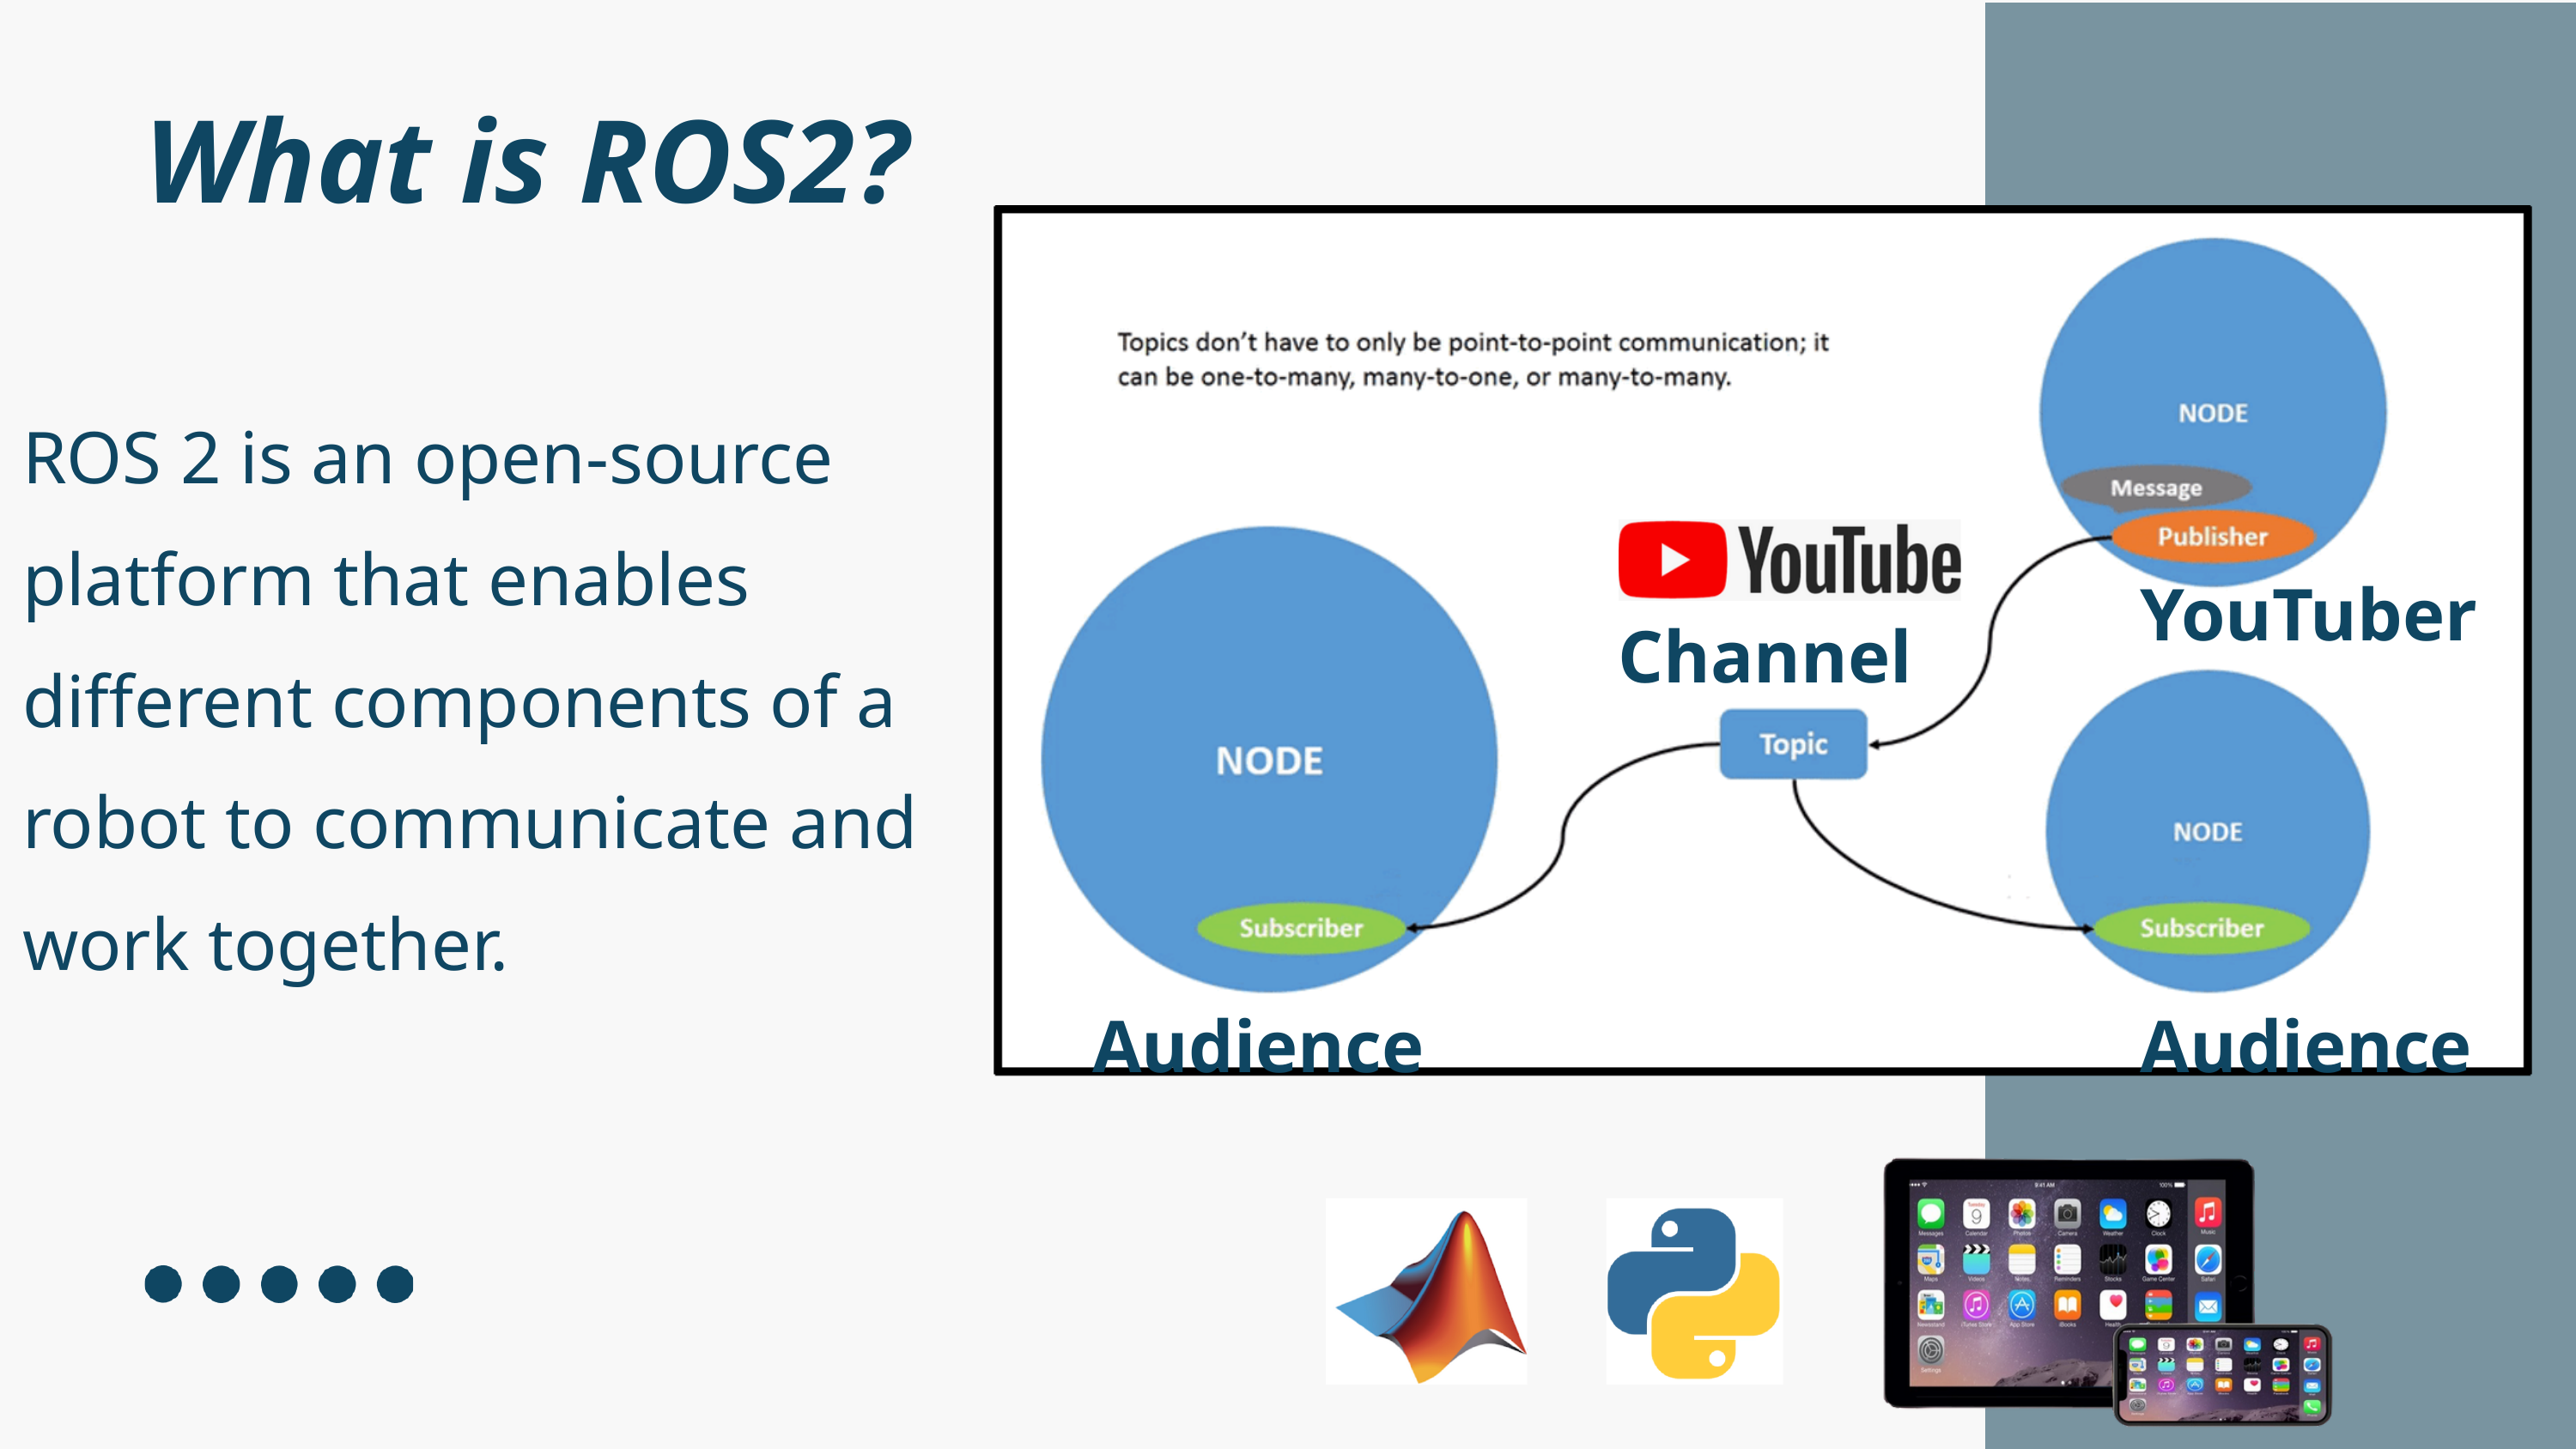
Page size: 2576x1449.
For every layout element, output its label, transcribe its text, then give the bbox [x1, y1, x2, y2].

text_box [1984, 2, 2576, 1449]
text_box [144, 1264, 414, 1304]
text_box [1325, 1198, 1528, 1385]
text_box What is ROS2? [144, 65, 1468, 227]
text_box ROS 2 is an open-source platform that enables different components of a robot to communicate and work together. [22, 376, 993, 985]
text_box Channel [1619, 575, 1981, 698]
text_box [993, 205, 1981, 1077]
text_box [1619, 519, 1961, 575]
text_box Audience [1092, 965, 1484, 1087]
text_box [1606, 1198, 1783, 1385]
text_box [1862, 1135, 1981, 1449]
